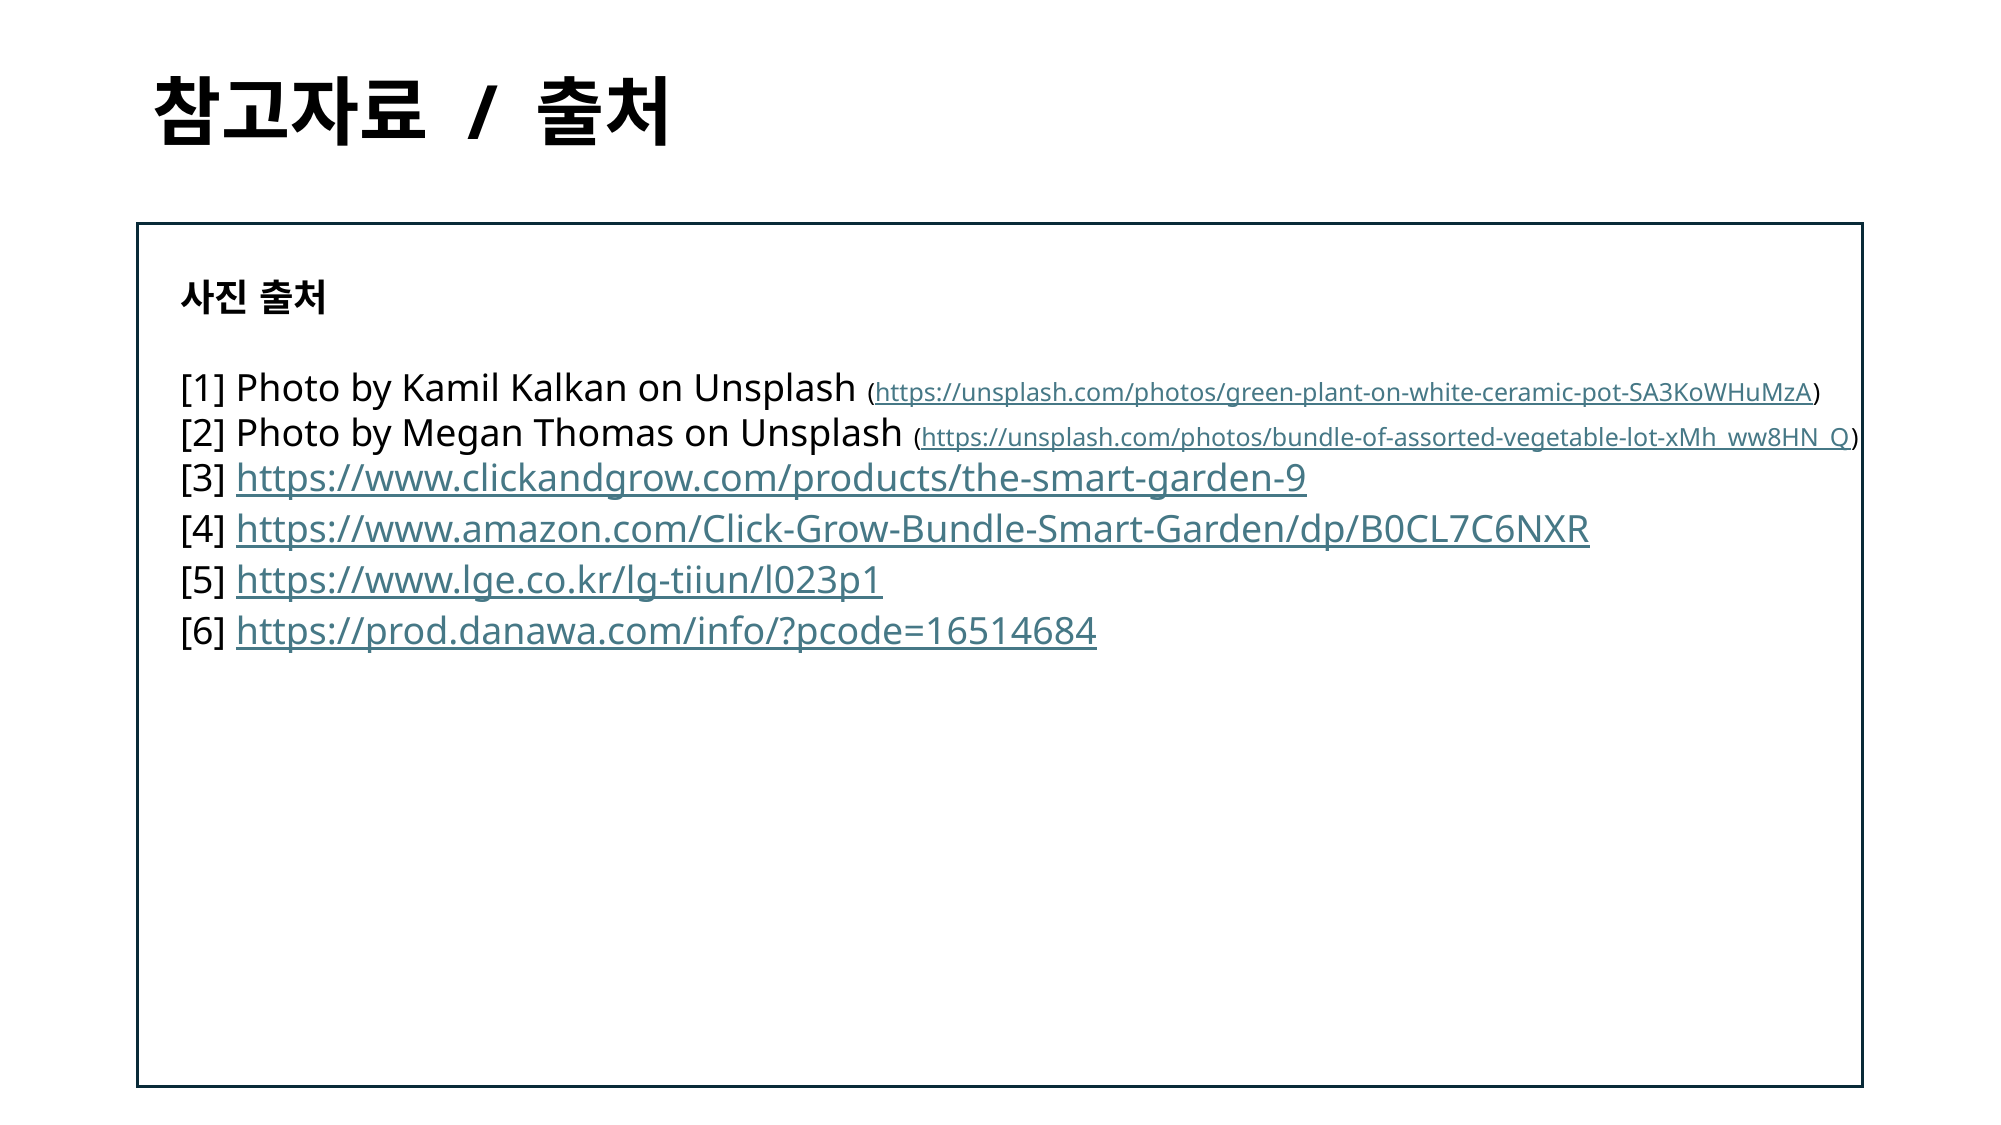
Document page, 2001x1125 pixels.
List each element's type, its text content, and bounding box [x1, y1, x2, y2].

text_box 사진 출처 [1] Photo by Kamil Kalkan on Unsplash (https://unsplash.com/photos/green-plant-on-white-ceramic-pot-SA3KoWHuMzA) [2] Photo by Megan Thomas on Unsplash (https://unsplash.com/photos/bundle-of-assorted-vegetable-lot-xMh_ww8HN_Q) [3] https://www.clickandgrow.com/products/the-smart-garden-9 [4] https://www.amazon.com/Click-Grow-Bundle-Smart-Garden/dp/B0CL7C6NXR [5] https://www.lge.co.kr/lg-tiiun/l023p1 [6] https://prod.danawa.com/info/?pcode=16514684 [165, 266, 1891, 711]
title 참고자료 / 출처 [137, 6, 1863, 224]
text_box [136, 222, 1864, 1088]
